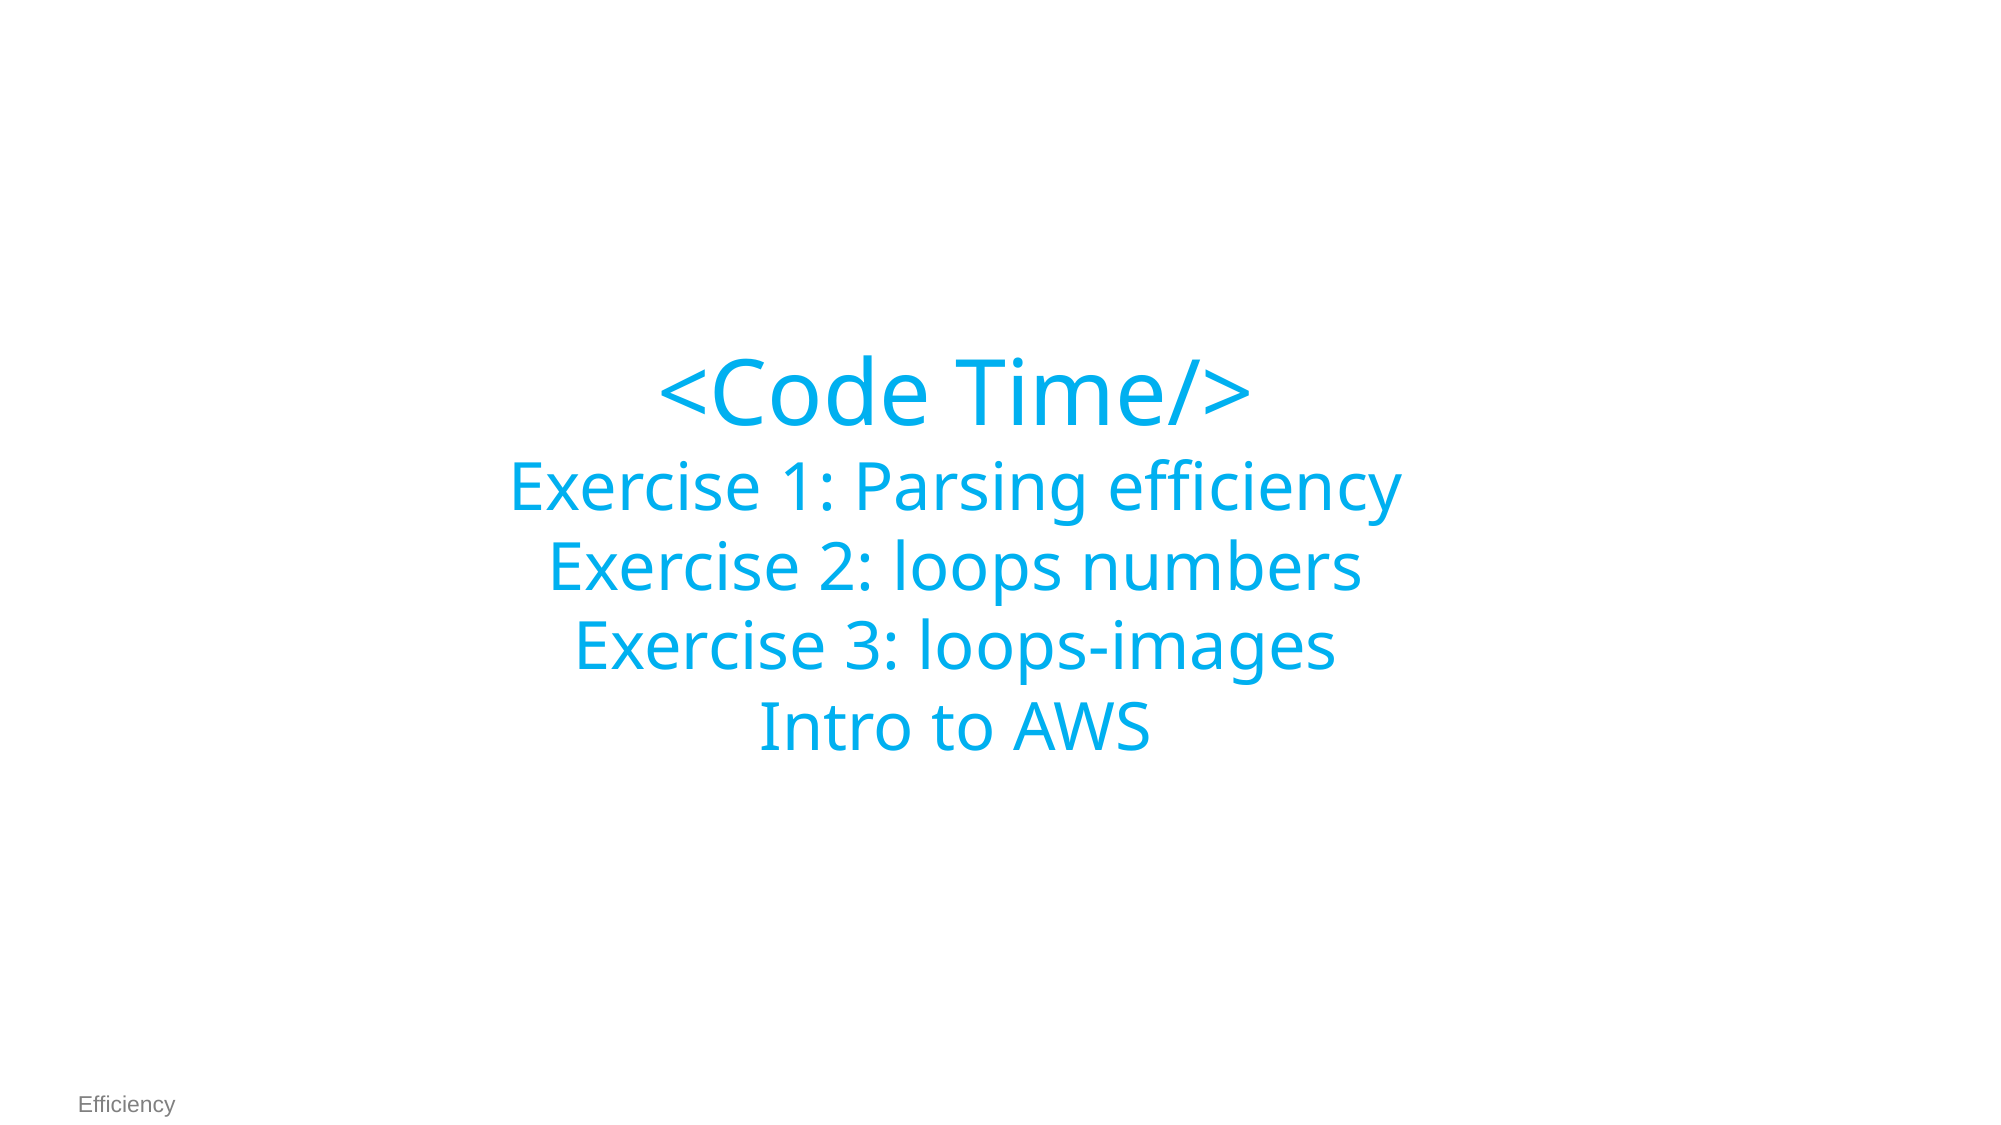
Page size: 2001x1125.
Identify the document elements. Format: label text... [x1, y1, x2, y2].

text_box <Code Time/> Exercise 1: Parsing efficiency Exercise 2: loops numbers Exercise 3: loops-images Intro to AWS [129, 326, 1783, 771]
text_box Efficiency [63, 1082, 404, 1125]
